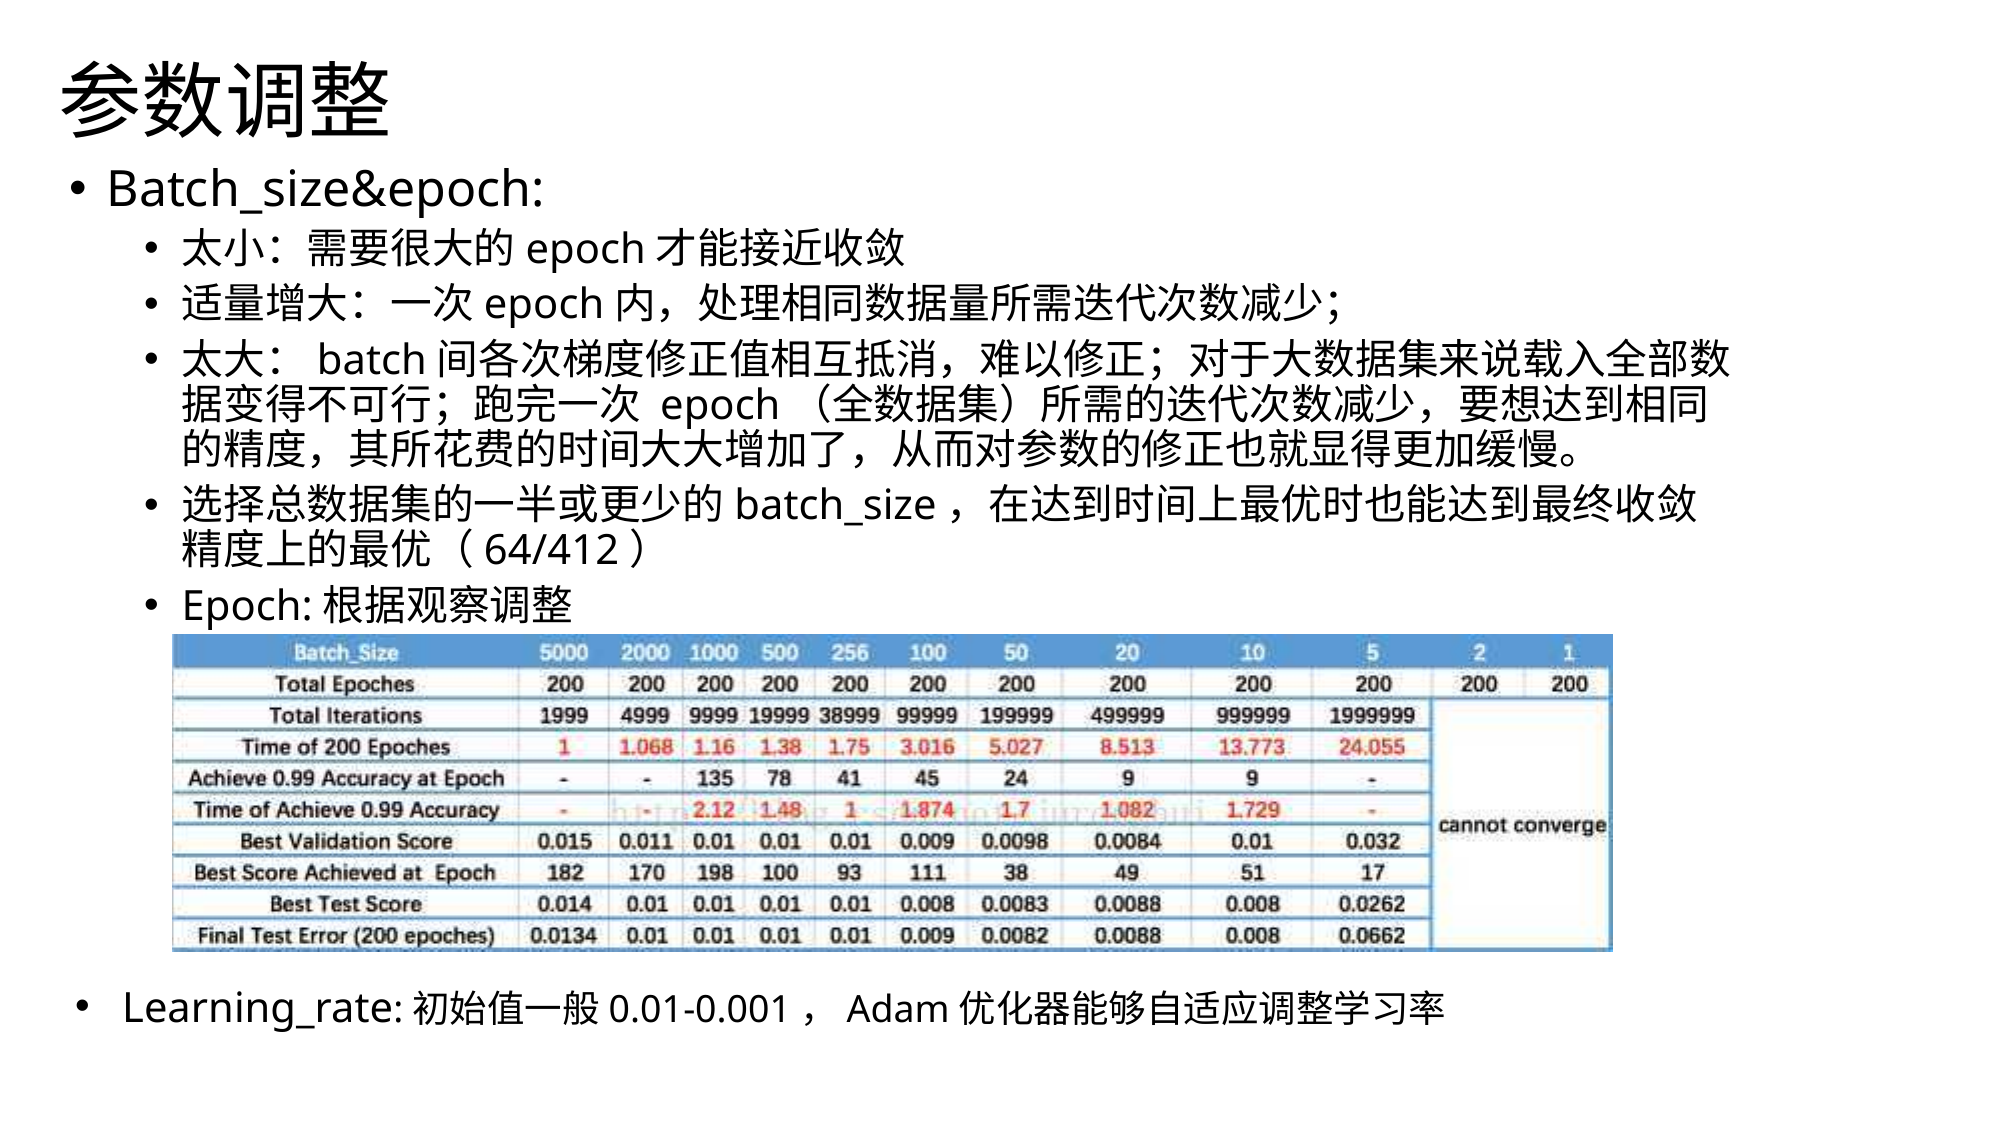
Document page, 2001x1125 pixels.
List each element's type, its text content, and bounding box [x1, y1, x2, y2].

picture [172, 634, 1613, 953]
text_box Learning_rate:初始值一般0.01-0.001，Adam优化器能够自适应调整学习率 [60, 972, 1590, 1038]
list Batch_size&epoch: 太小：需要很大的epoch才能接近收敛 适量增大：一次epoch内，处理相同数据量所需迭代次数减少； 太大：batch间各次梯度修正值相互抵消，难以修正；对于大数据集来说载入全部数据变得不可行；跑完一次 epoch（全数据集）所需的迭代次数减少，要想达到相同的精度，其所花费的时间大大增加了，从而对参数的修正也就显得更加缓慢。 选择总数据集的一半或更少的batch_size，在达到时间上最优时也能达到最终收敛精度上的最优（64/412） Epoch:根据观察调整 [54, 155, 1752, 873]
title 参数调整 [43, 31, 1078, 177]
